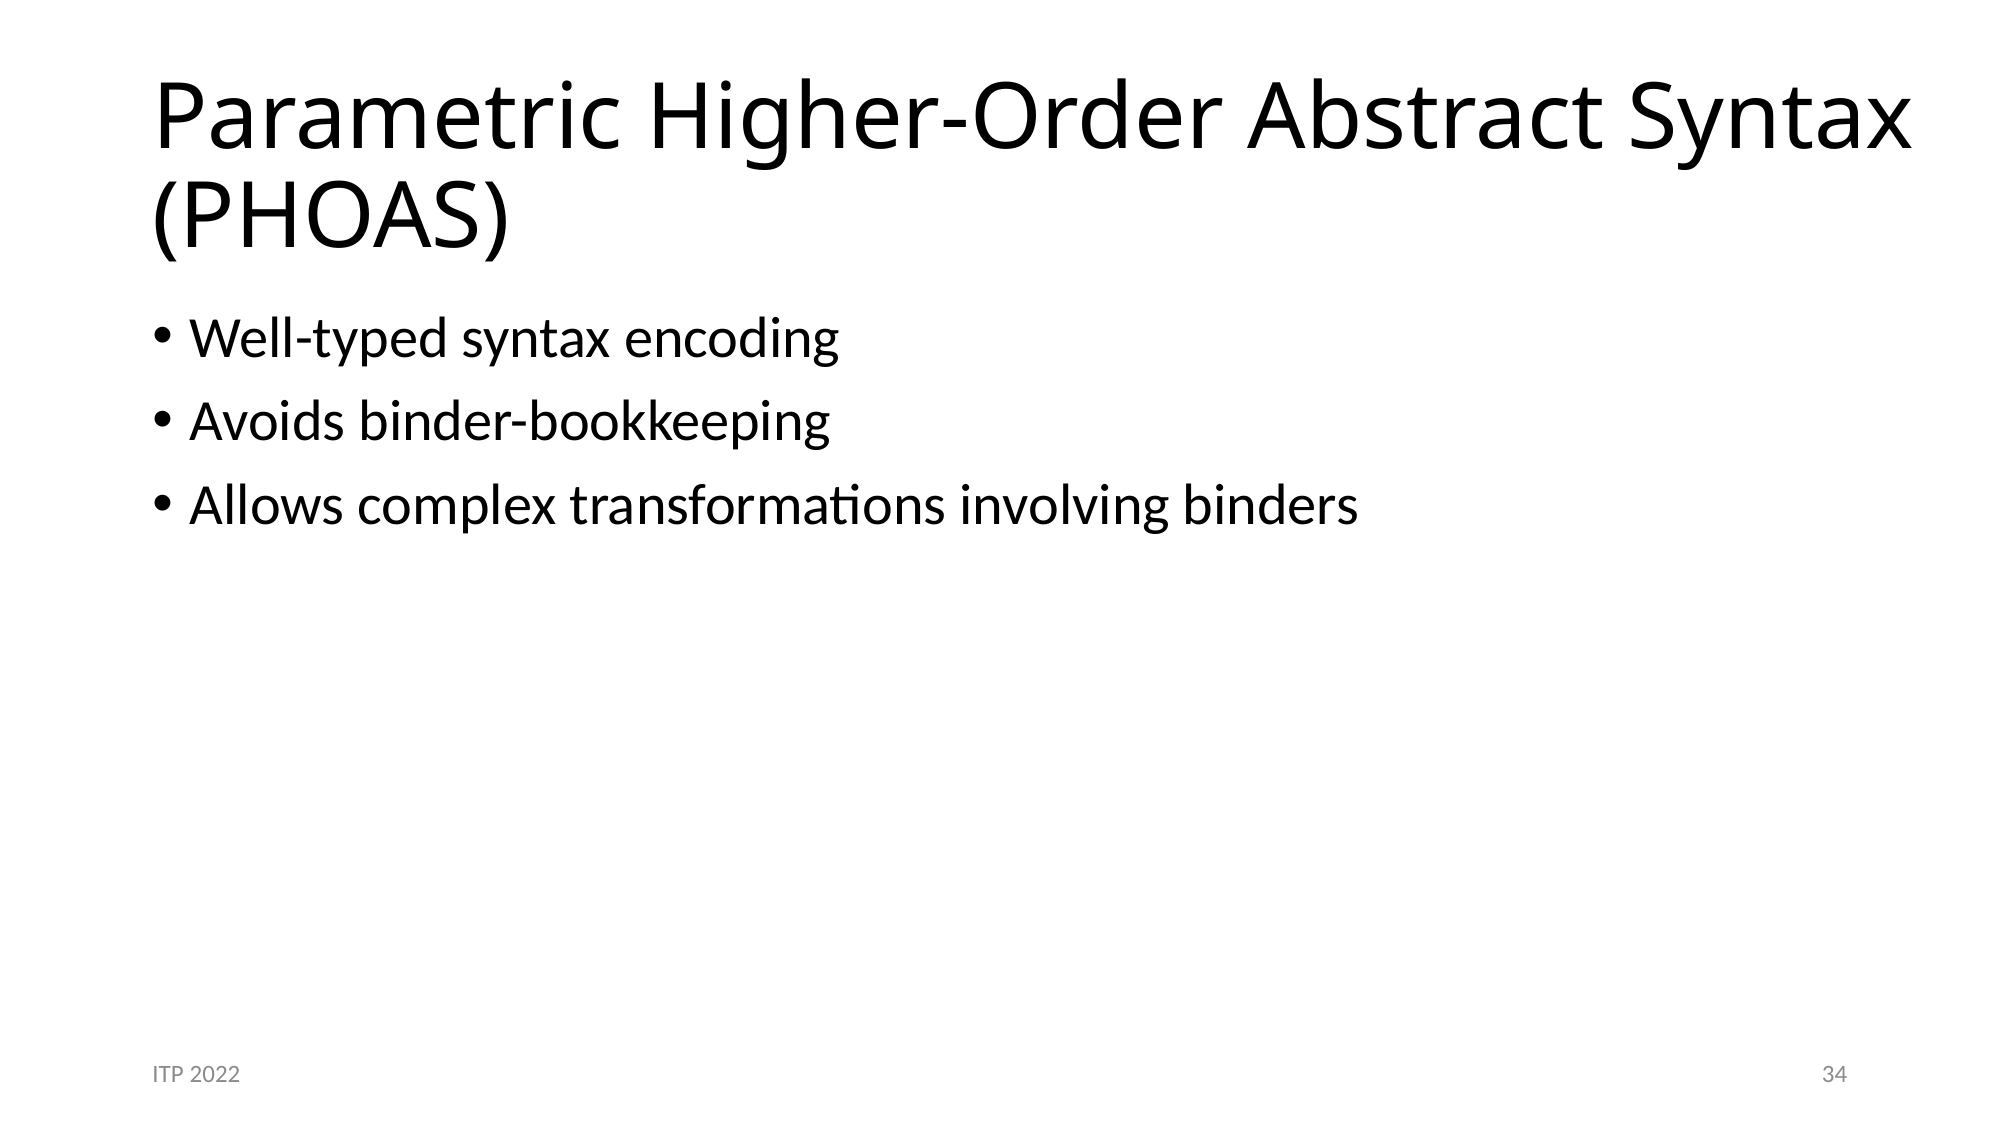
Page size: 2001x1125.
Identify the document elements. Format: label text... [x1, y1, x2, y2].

slide_number 34 [1412, 1042, 1863, 1103]
slide_number ITP 2022 [137, 1042, 588, 1103]
title Parametric Higher-Order Abstract Syntax (PHOAS) [137, 59, 2000, 278]
list Well-typed syntax encoding Avoids binder-bookkeeping Allows complex transformations involving binders [137, 299, 1863, 1014]
